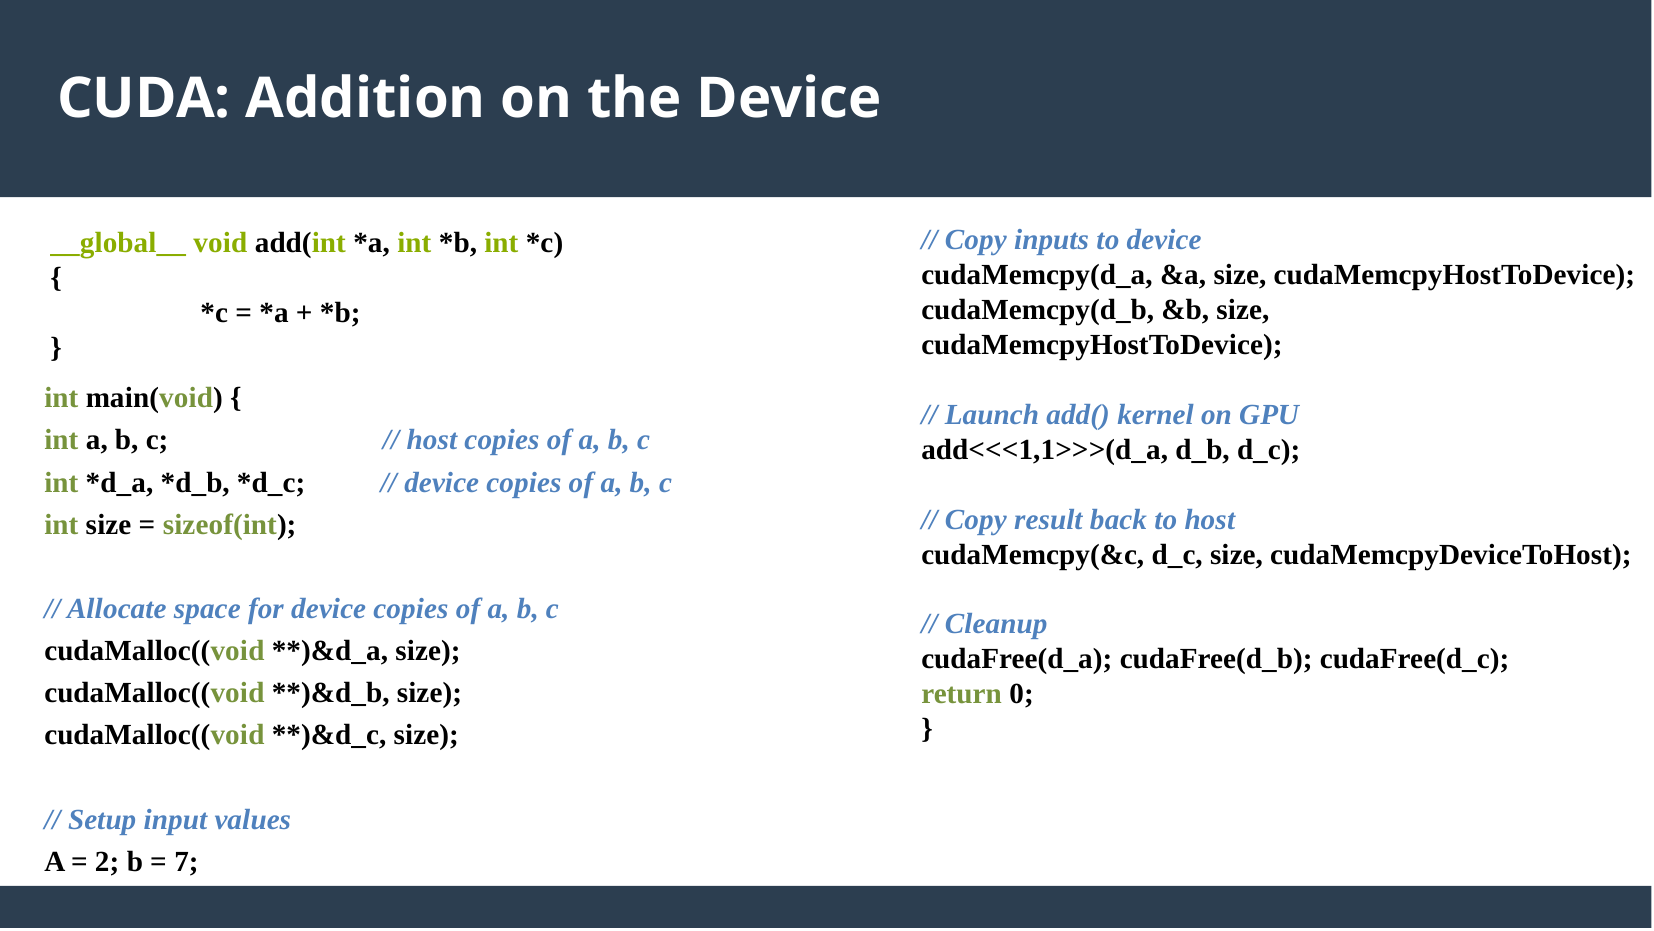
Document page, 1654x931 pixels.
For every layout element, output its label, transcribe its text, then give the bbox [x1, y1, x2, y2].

text_box // Copy inputs to device cudaMemcpy(d_a, &a, size, cudaMemcpyHostToDevice); cudaMemcpy(d_b, &b, size, cudaMemcpyHostToDevice); // Launch add() kernel on GPU add<<<1,1>>>(d_a, d_b, d_c); // Copy result back to host cudaMemcpy(&c, d_c, size, cudaMemcpyDeviceToHost); // Cleanup cudaFree(d_a); cudaFree(d_b); cudaFree(d_c); return 0; } [906, 212, 1654, 679]
text_box CUDA: Addition on the Device [57, 37, 1591, 153]
text_box __global__ void add(int *a, int *b, int *c) { *c = *a + *b; } [35, 216, 597, 393]
text_box int main(void) { int a, b, c; // host copies of a, b, c int *d_a, *d_b, *d_c; // device copies of a, b, c int size = sizeof(int); // Allocate space for device copies of a, b, c cudaMalloc((void **)&d_a, size); cudaMalloc((void **)&d_b, size); cudaMalloc((void **)&d_c, size); // Setup input values A = 2; b = 7; [29, 371, 786, 911]
